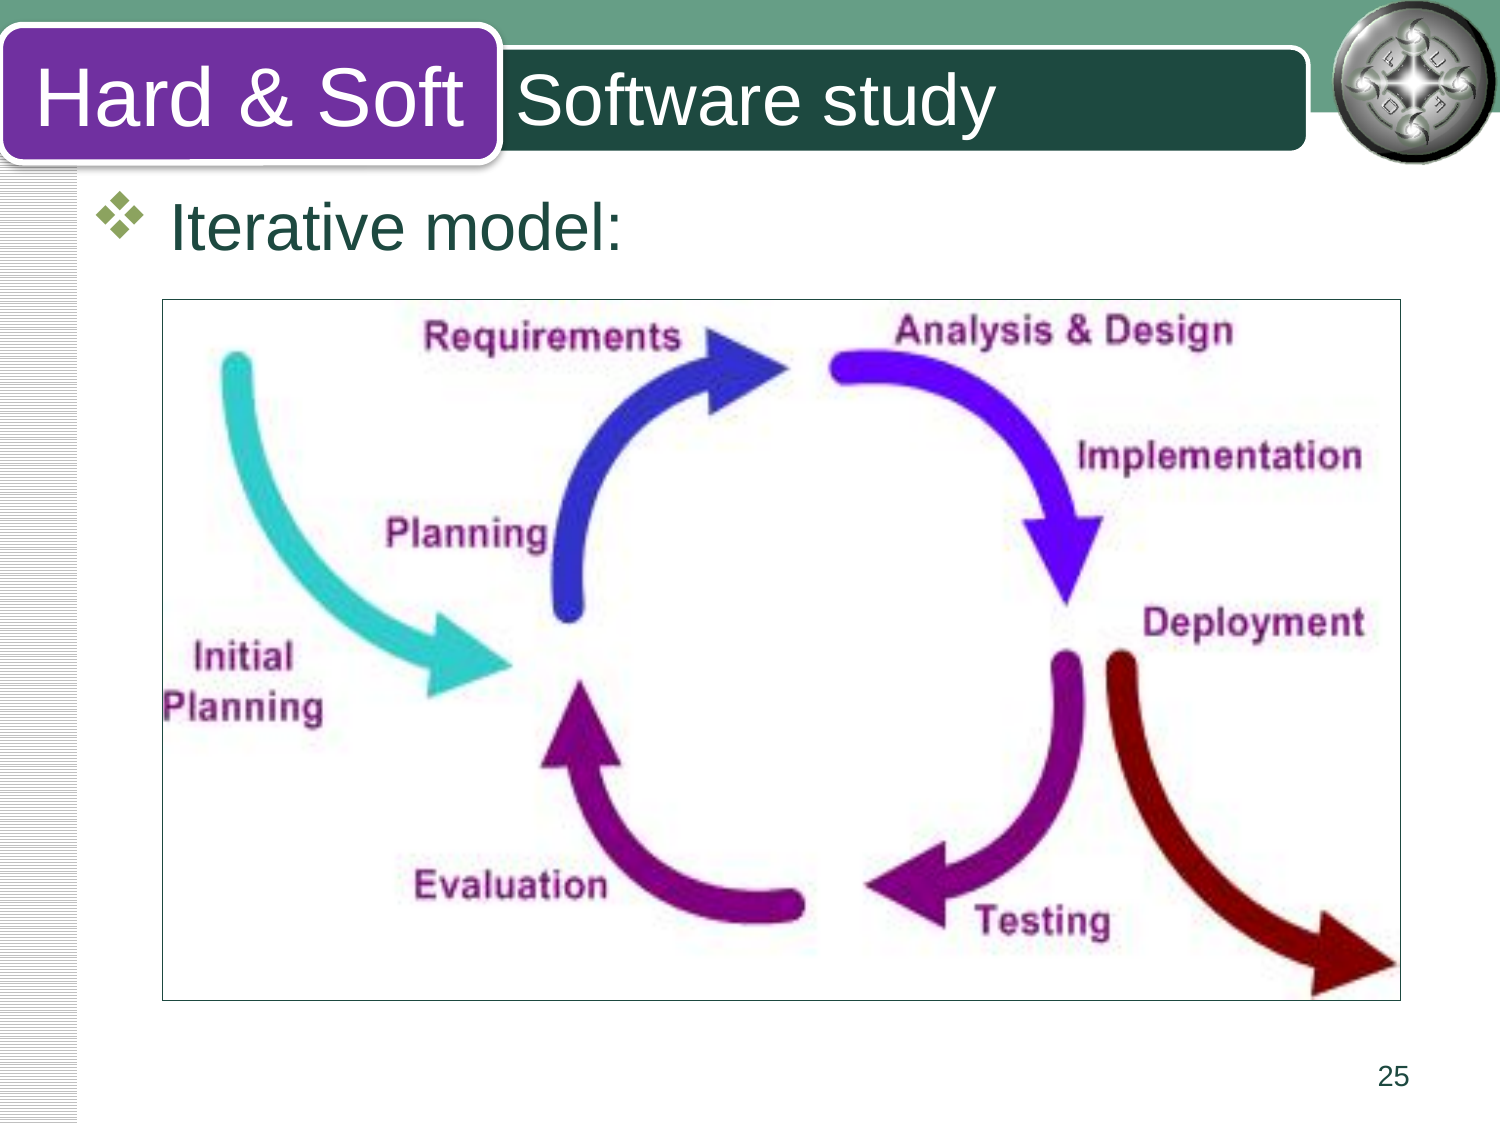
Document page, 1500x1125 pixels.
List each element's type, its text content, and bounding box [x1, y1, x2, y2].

slide_number 25 [1074, 1049, 1426, 1103]
picture [162, 299, 1401, 1001]
text_box Hard & Soft [0, 21, 504, 166]
list Iterative model: [74, 176, 1426, 1001]
picture [1312, 0, 1500, 201]
title Software study [508, 49, 1307, 143]
